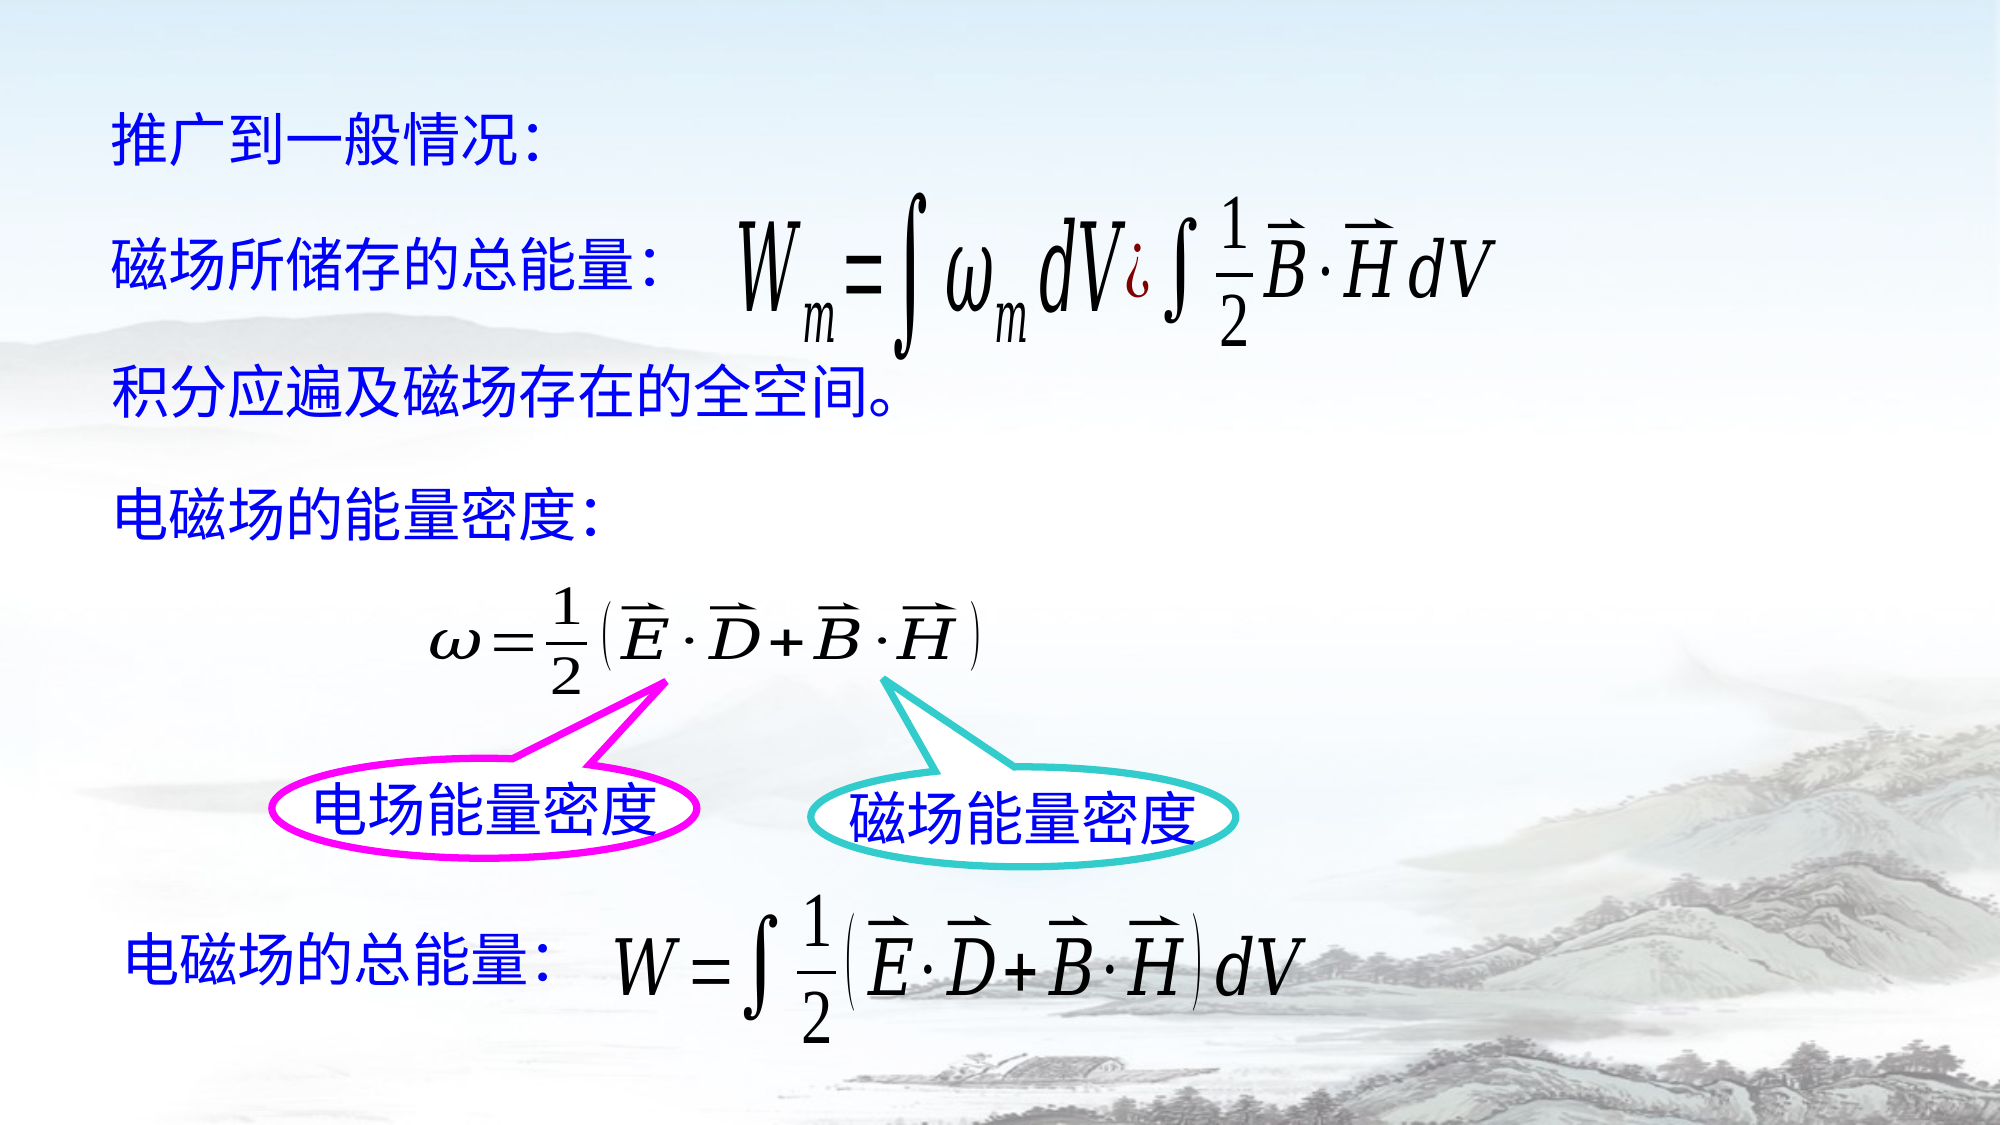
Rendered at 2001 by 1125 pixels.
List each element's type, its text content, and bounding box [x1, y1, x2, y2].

text_box 电场能量密度 [271, 681, 697, 859]
text_box 磁场所储存的总能量： [749, 221, 756, 293]
text_box 磁场能量密度 [810, 678, 1236, 867]
text_box 积分应遍及磁场存在的全空间。 [96, 347, 982, 433]
text_box 磁场所储存的总能量： [96, 221, 747, 306]
text_box [0, 0, 2000, 1125]
text_box 推广到一般情况： [96, 96, 637, 181]
text_box 电磁场的能量密度： [96, 471, 743, 556]
text_box 电磁场的总能量： [106, 916, 602, 1001]
